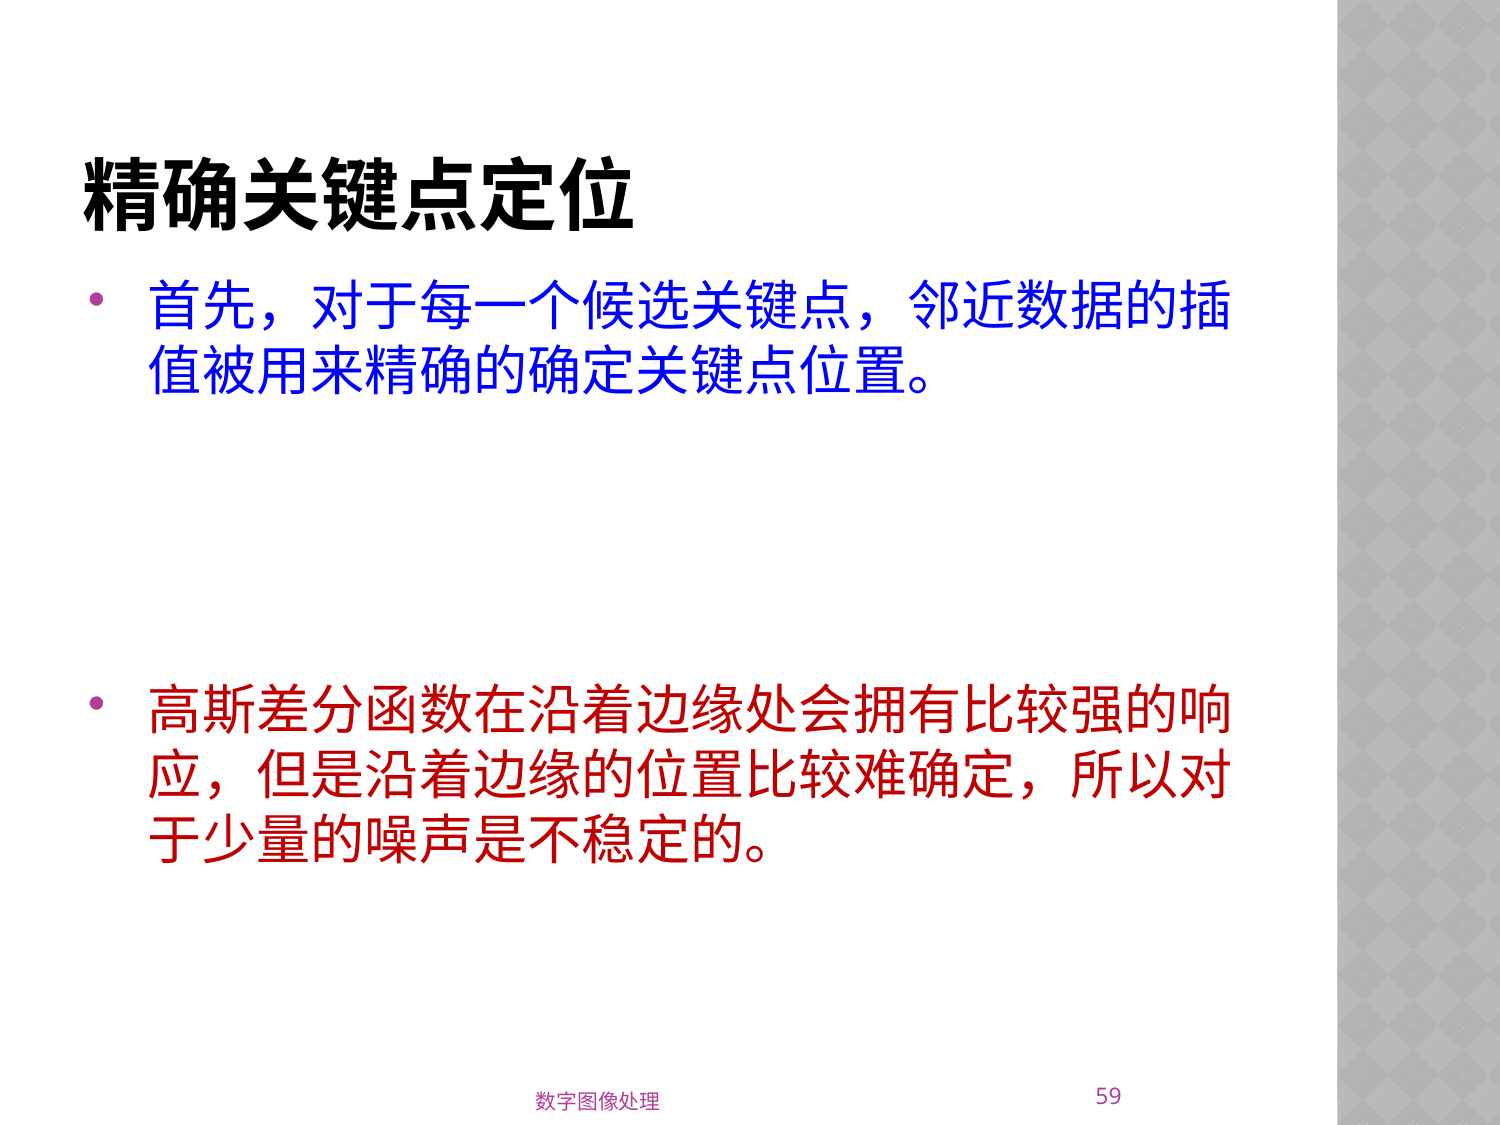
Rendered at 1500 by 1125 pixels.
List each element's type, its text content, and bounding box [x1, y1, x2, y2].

title 精确关键点定位 [75, 52, 1263, 240]
footer 数字图像处理 [75, 1075, 675, 1114]
slide_number 59 [1025, 1075, 1122, 1113]
